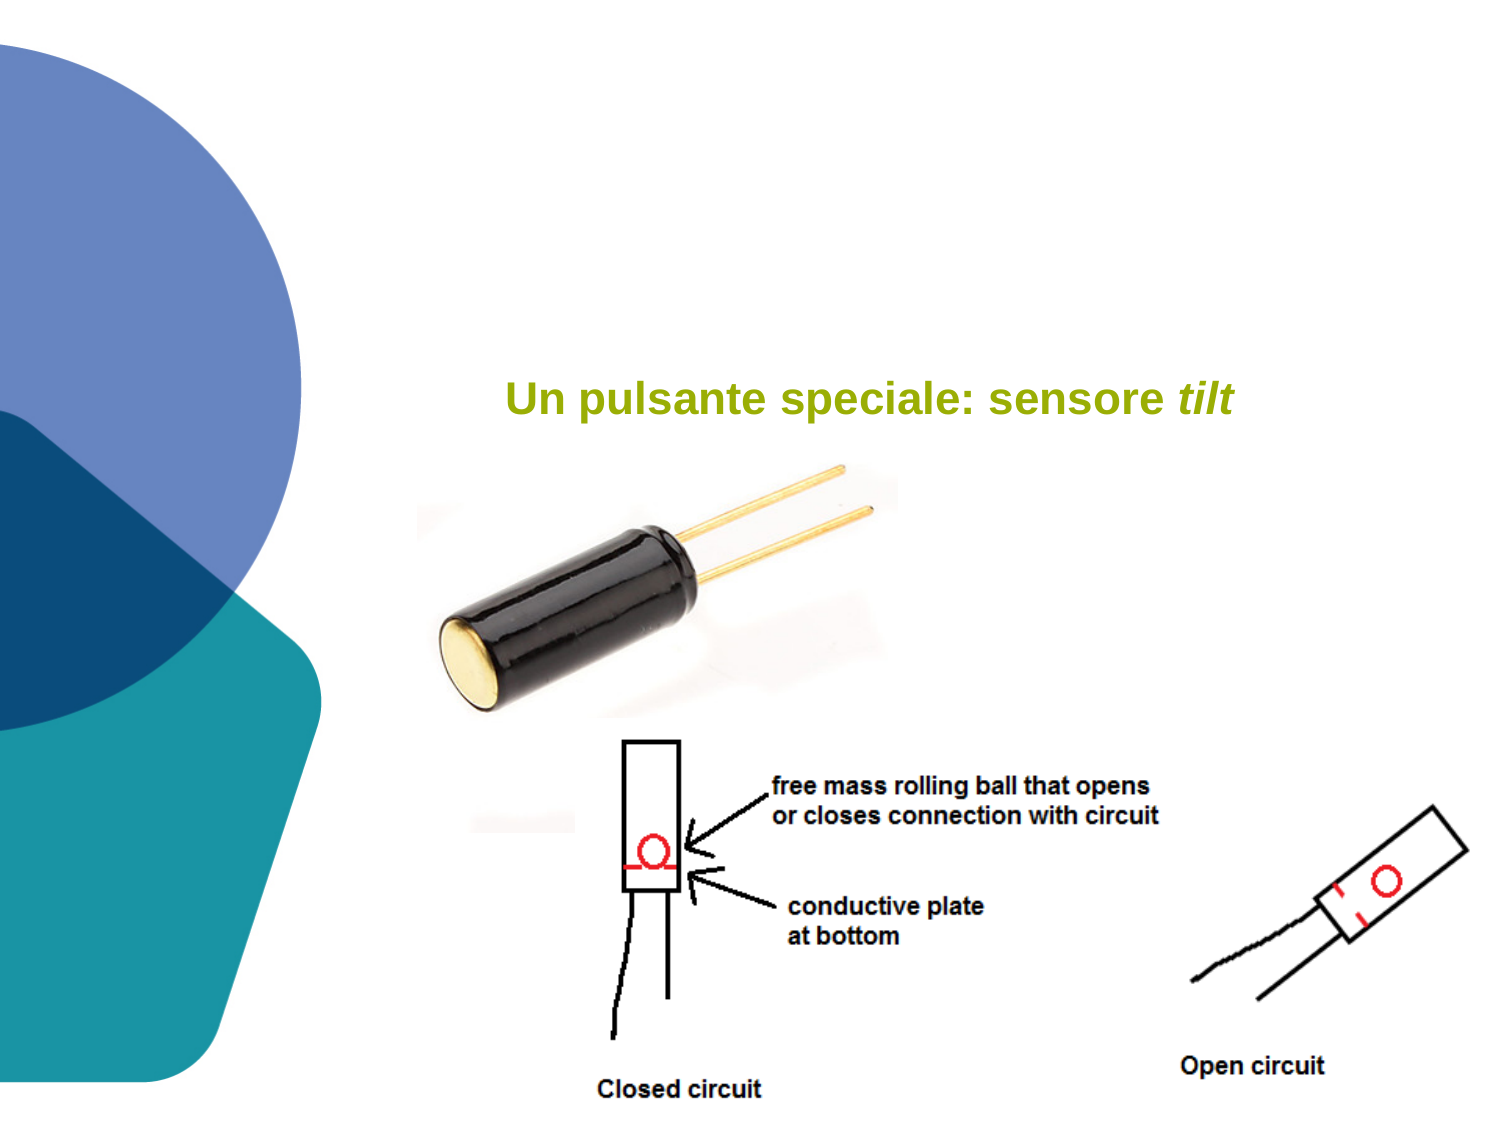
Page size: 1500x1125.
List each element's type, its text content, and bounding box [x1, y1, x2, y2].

picture [417, 353, 1484, 1106]
picture [0, 0, 332, 1125]
title Un pulsante speciale: sensore tilt [902, 361, 1412, 454]
